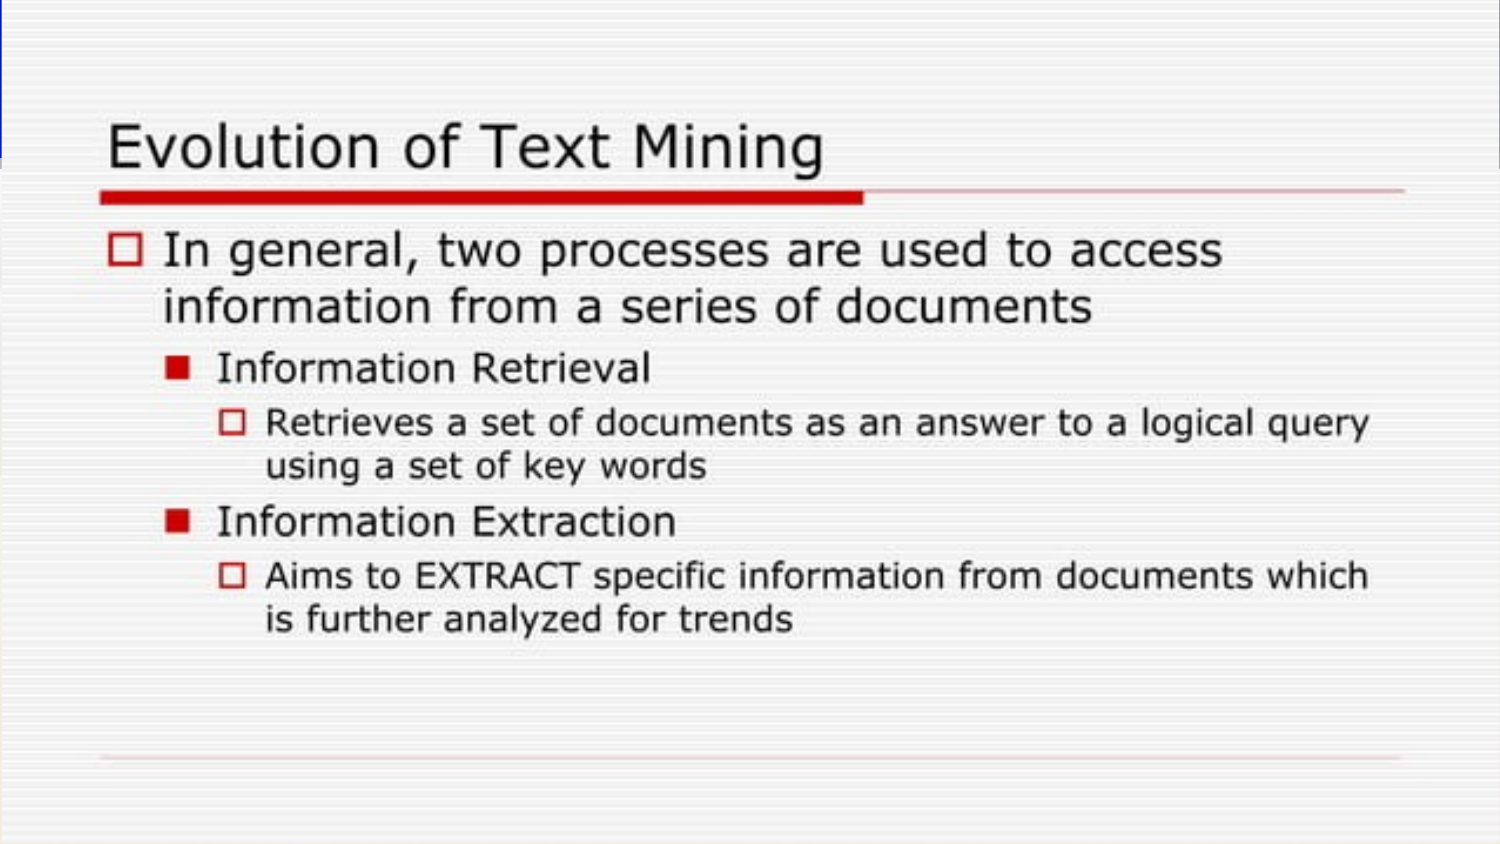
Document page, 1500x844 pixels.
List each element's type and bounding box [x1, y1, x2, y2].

text_box [1, 0, 1500, 843]
picture [0, 0, 1500, 844]
